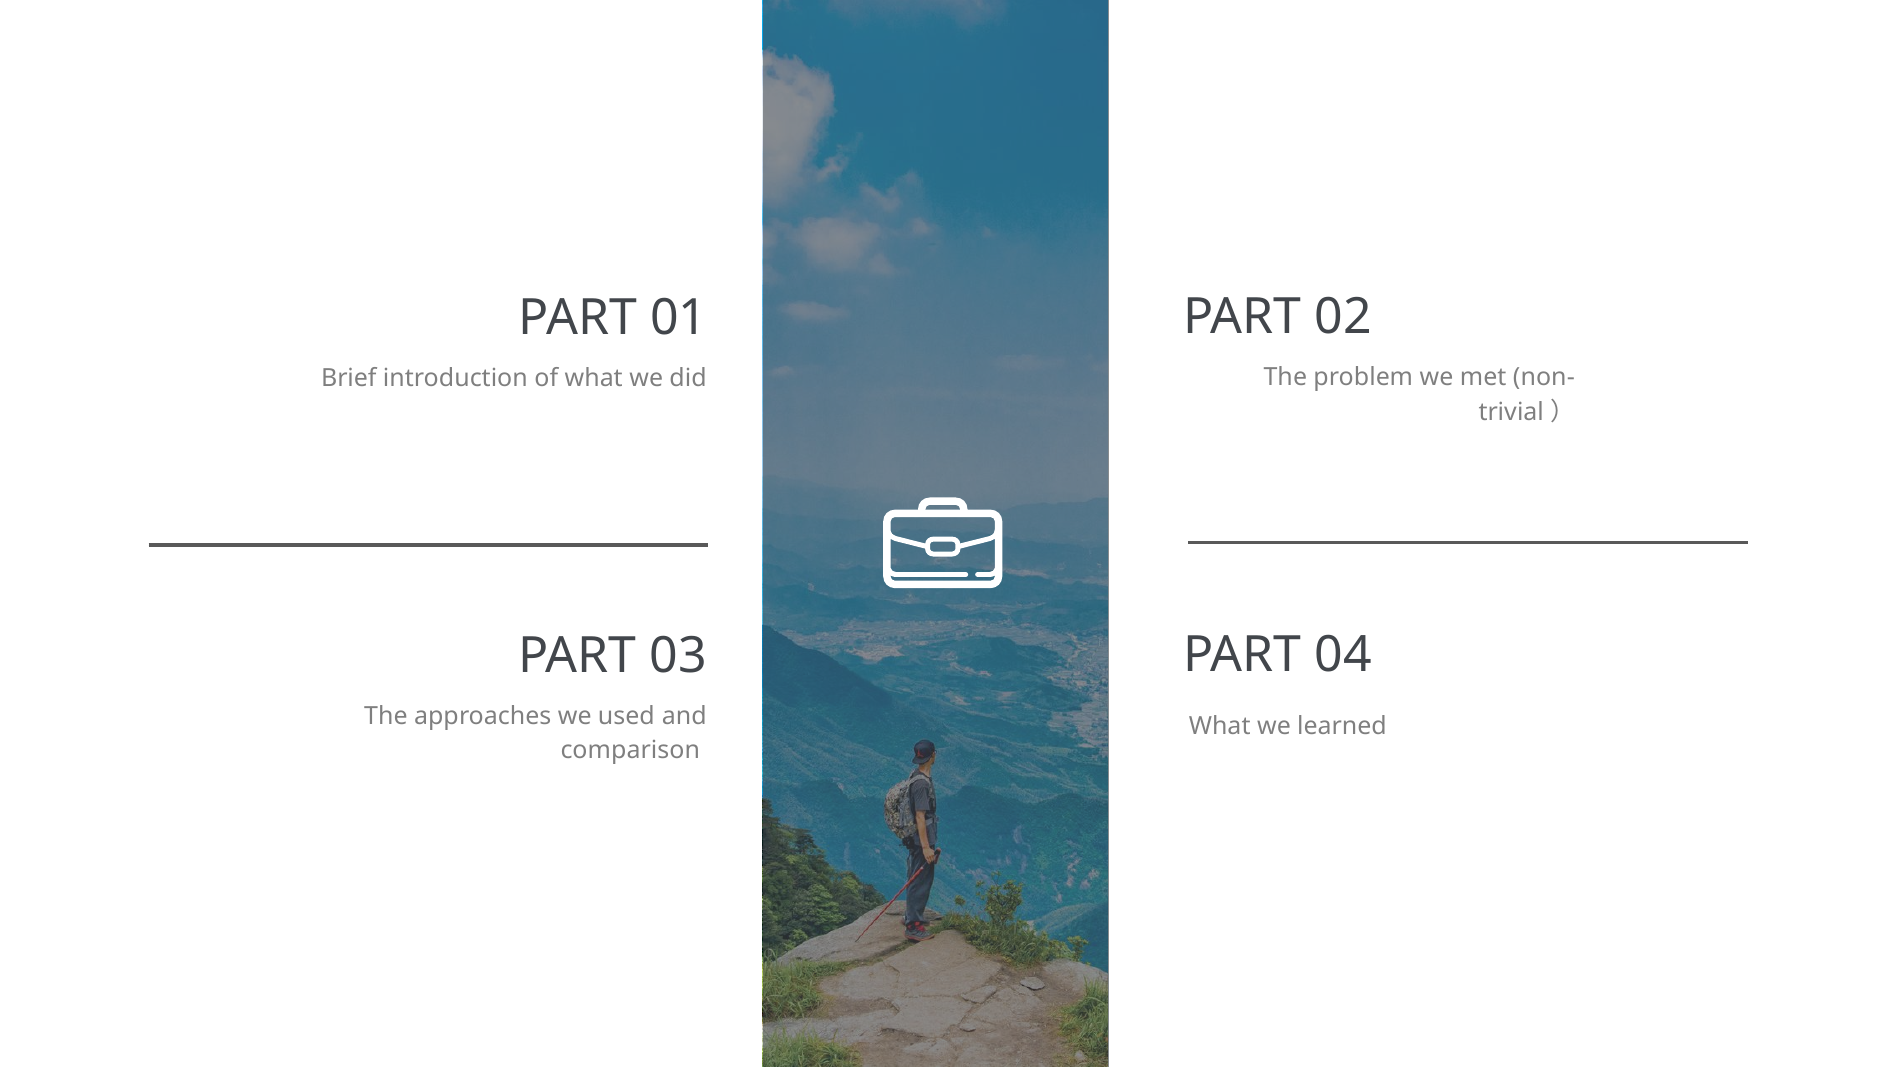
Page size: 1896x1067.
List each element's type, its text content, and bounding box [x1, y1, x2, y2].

text_box PART 02 [1162, 263, 1556, 345]
text_box The problem we met (non-trivial） [1161, 345, 1596, 436]
text_box The approaches we used and comparison [293, 683, 728, 775]
text_box PART 01 [334, 264, 728, 345]
text_box PART 04 [1162, 601, 1556, 693]
text_box PART 03 [333, 602, 728, 683]
text_box What we learned [1168, 693, 1602, 750]
picture [762, 0, 1109, 1067]
text_box Brief introduction of what we did [294, 345, 729, 437]
